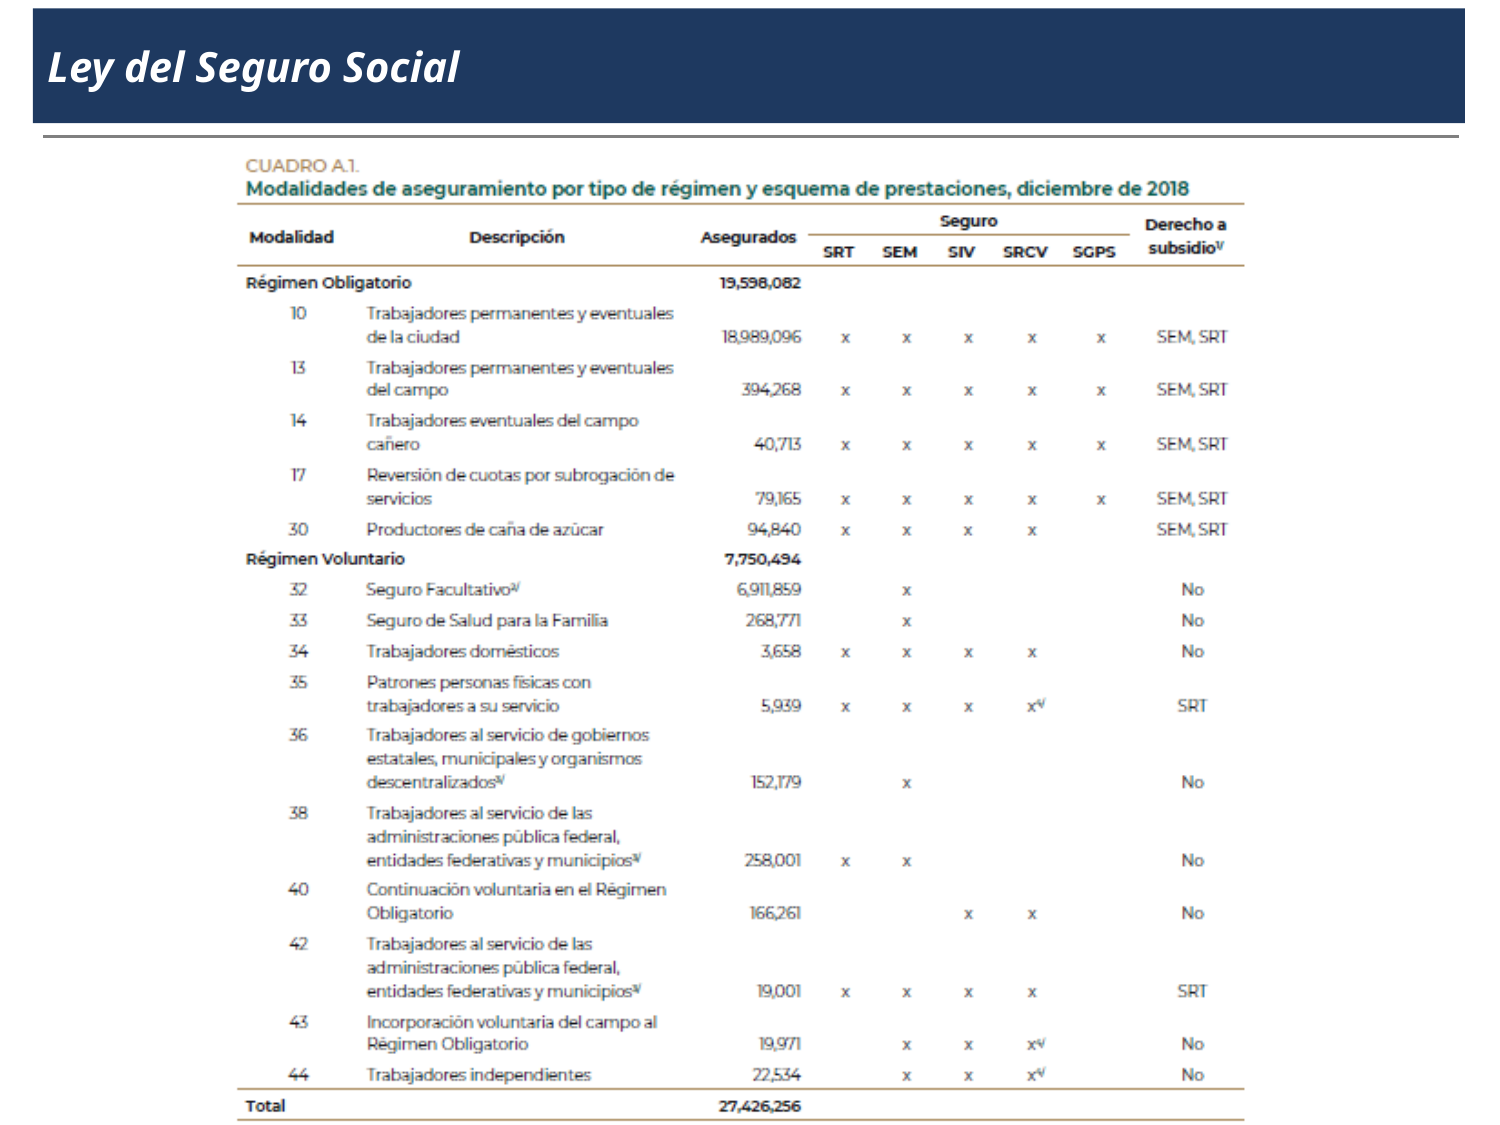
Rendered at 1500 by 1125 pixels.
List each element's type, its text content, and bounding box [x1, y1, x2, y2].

picture [234, 147, 1263, 1123]
text_box Ley del Seguro Social [32, 8, 1465, 124]
